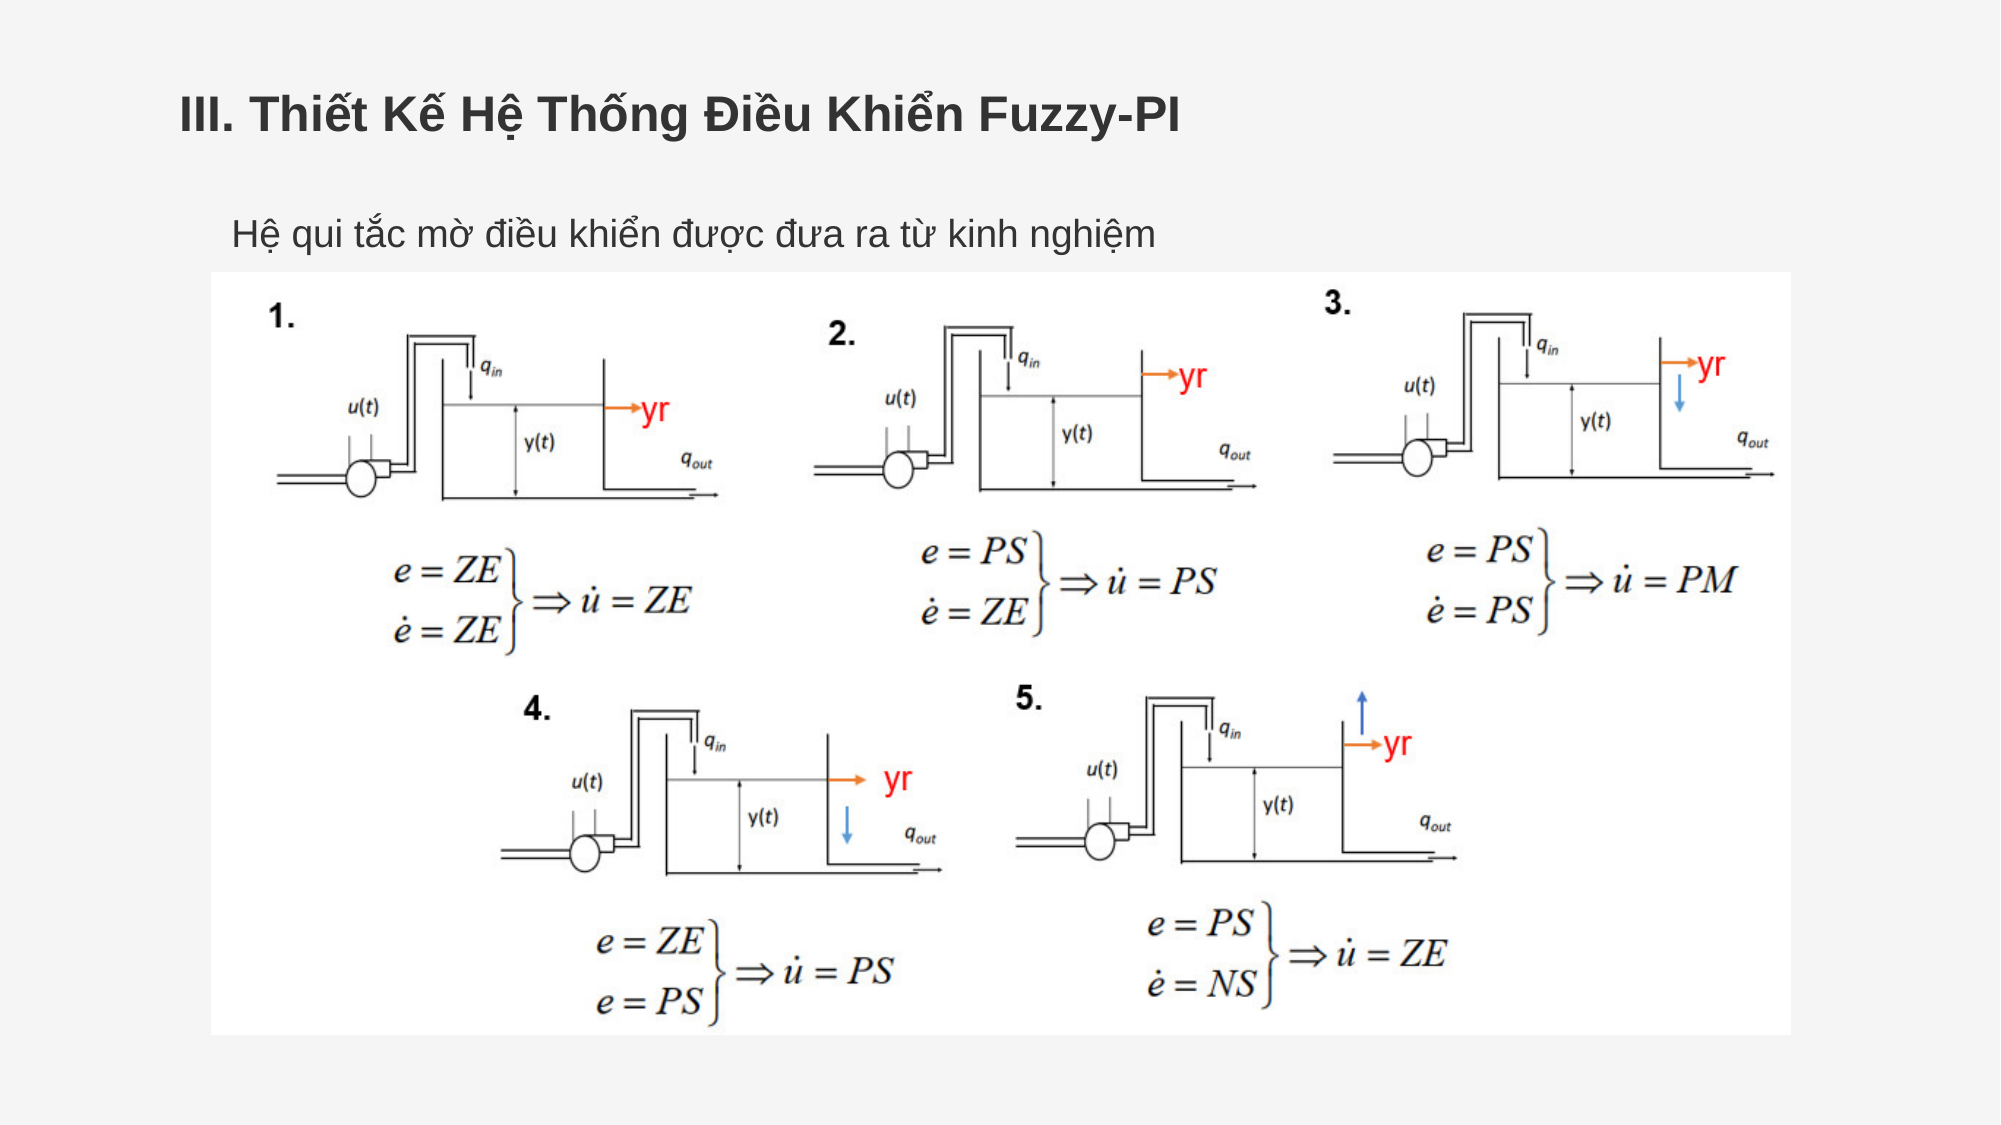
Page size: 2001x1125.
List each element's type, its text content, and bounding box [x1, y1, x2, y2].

text_box III. Thiết Kế Hệ Thống Điều Khiển Fuzzy-PI [159, 57, 1845, 183]
subtitle Hệ qui tắc mờ điều khiển được đưa ra từ kinh nghiệm [211, 165, 1845, 273]
picture [211, 272, 1792, 1036]
